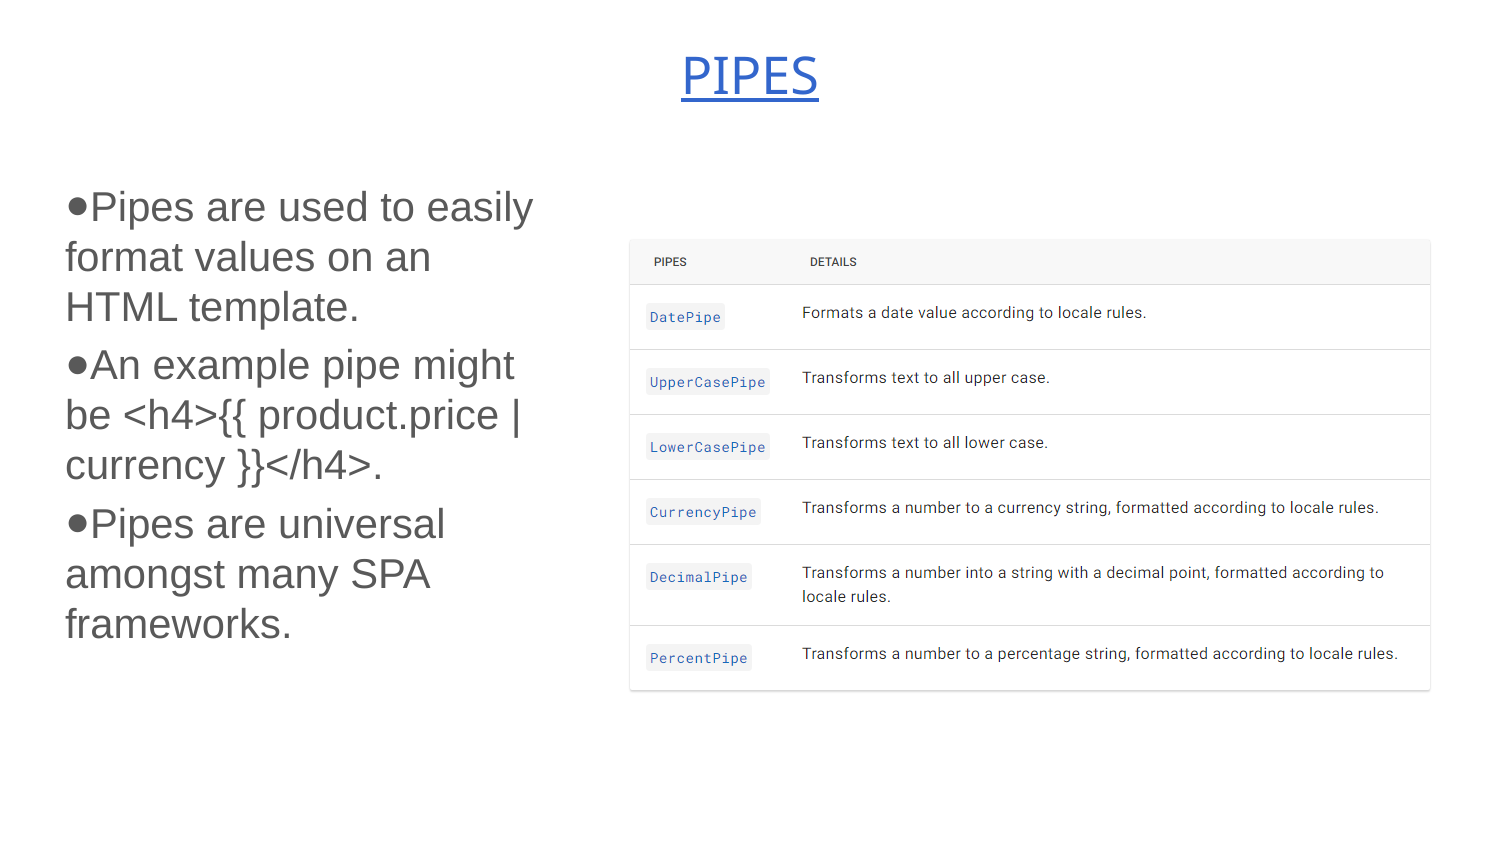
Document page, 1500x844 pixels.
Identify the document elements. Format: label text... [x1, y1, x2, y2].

subtitle Pipes are used to easily format values on an HTML template. An example pipe might be <h4>{{ product.price | currency }}</h4>. Pipes are universal amongst many SPA frameworks. [50, 171, 550, 810]
picture [624, 234, 1435, 695]
title PIPES [0, 37, 1500, 110]
